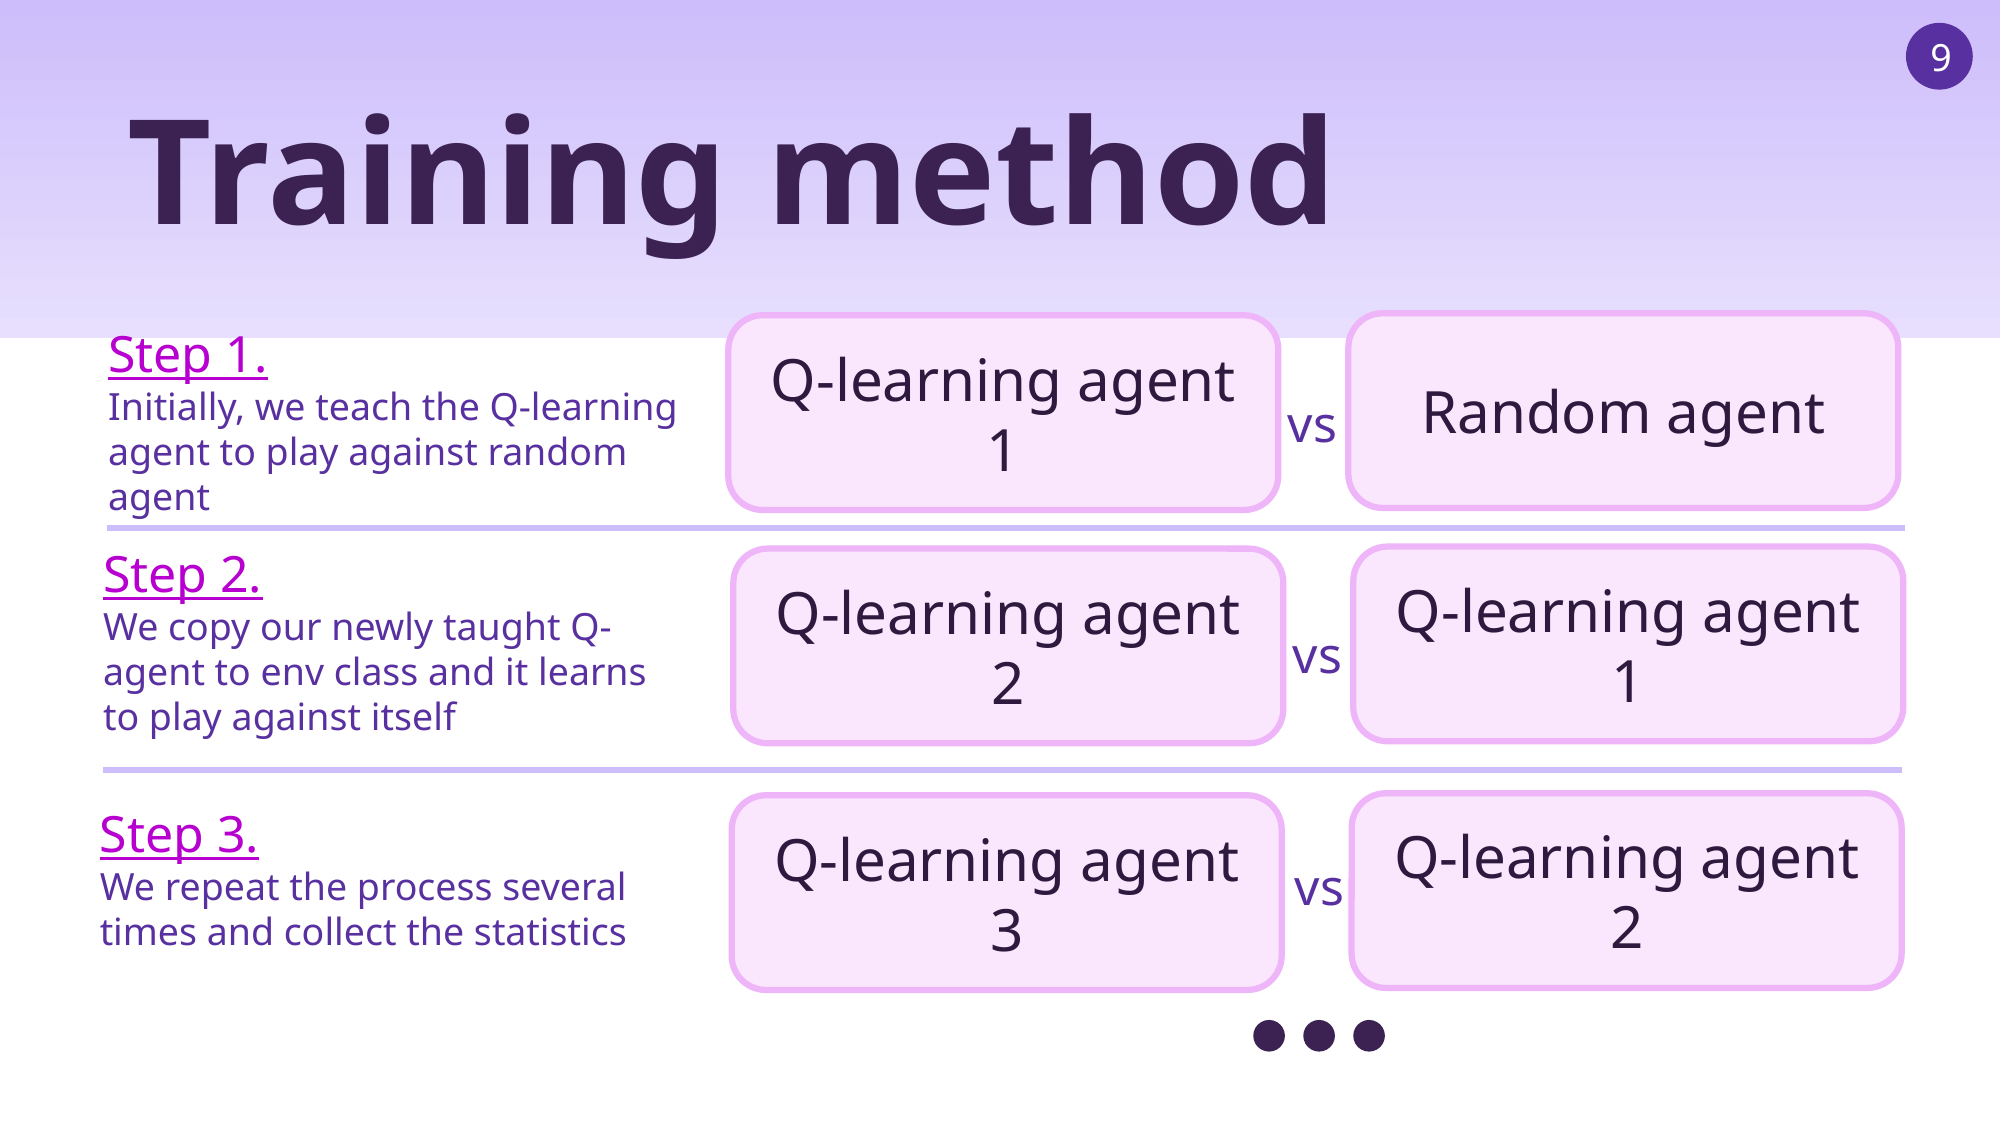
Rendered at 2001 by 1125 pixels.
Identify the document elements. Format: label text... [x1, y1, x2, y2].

text_box Step 1. Initially, we teach the Q-learning agent to play against random agent [93, 315, 699, 526]
text_box Step 3. We repeat the process several times and collect the statistics [84, 795, 690, 961]
text_box [0, 0, 2000, 339]
text_box Step 2. We copy our newly taught Q-agent to env class and it learns to play against itself [88, 535, 694, 746]
title Training method [112, 68, 1838, 286]
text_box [733, 546, 1904, 744]
text_box 9 [1904, 21, 1974, 91]
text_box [728, 313, 1899, 510]
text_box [1253, 1019, 1385, 1052]
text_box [731, 793, 1902, 990]
